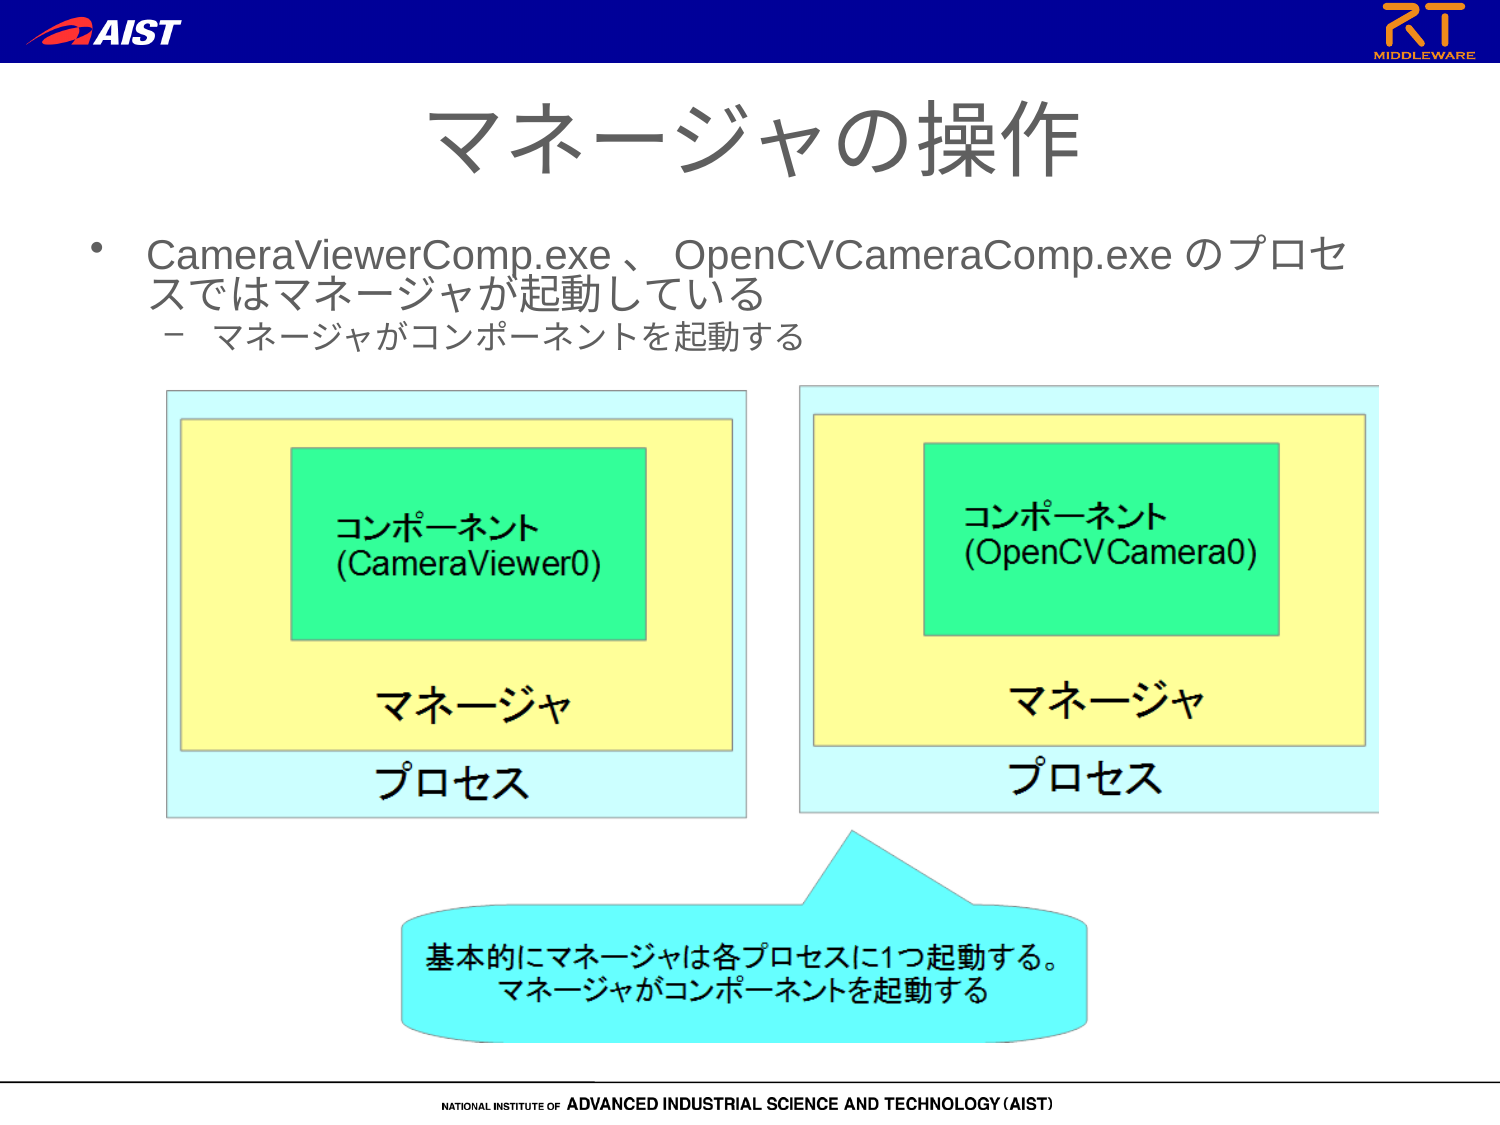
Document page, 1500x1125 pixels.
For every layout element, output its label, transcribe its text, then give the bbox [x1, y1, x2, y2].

picture [0, 0, 1500, 63]
picture [442, 1097, 1052, 1110]
picture [166, 385, 1380, 1043]
title マネージャの操作 [29, 66, 1474, 208]
text_box CameraViewerComp.exe、OpenCVCameraComp.exeのプロセスではマネージャが起動している マネージャがコンポーネントを起動する [75, 229, 1374, 1021]
